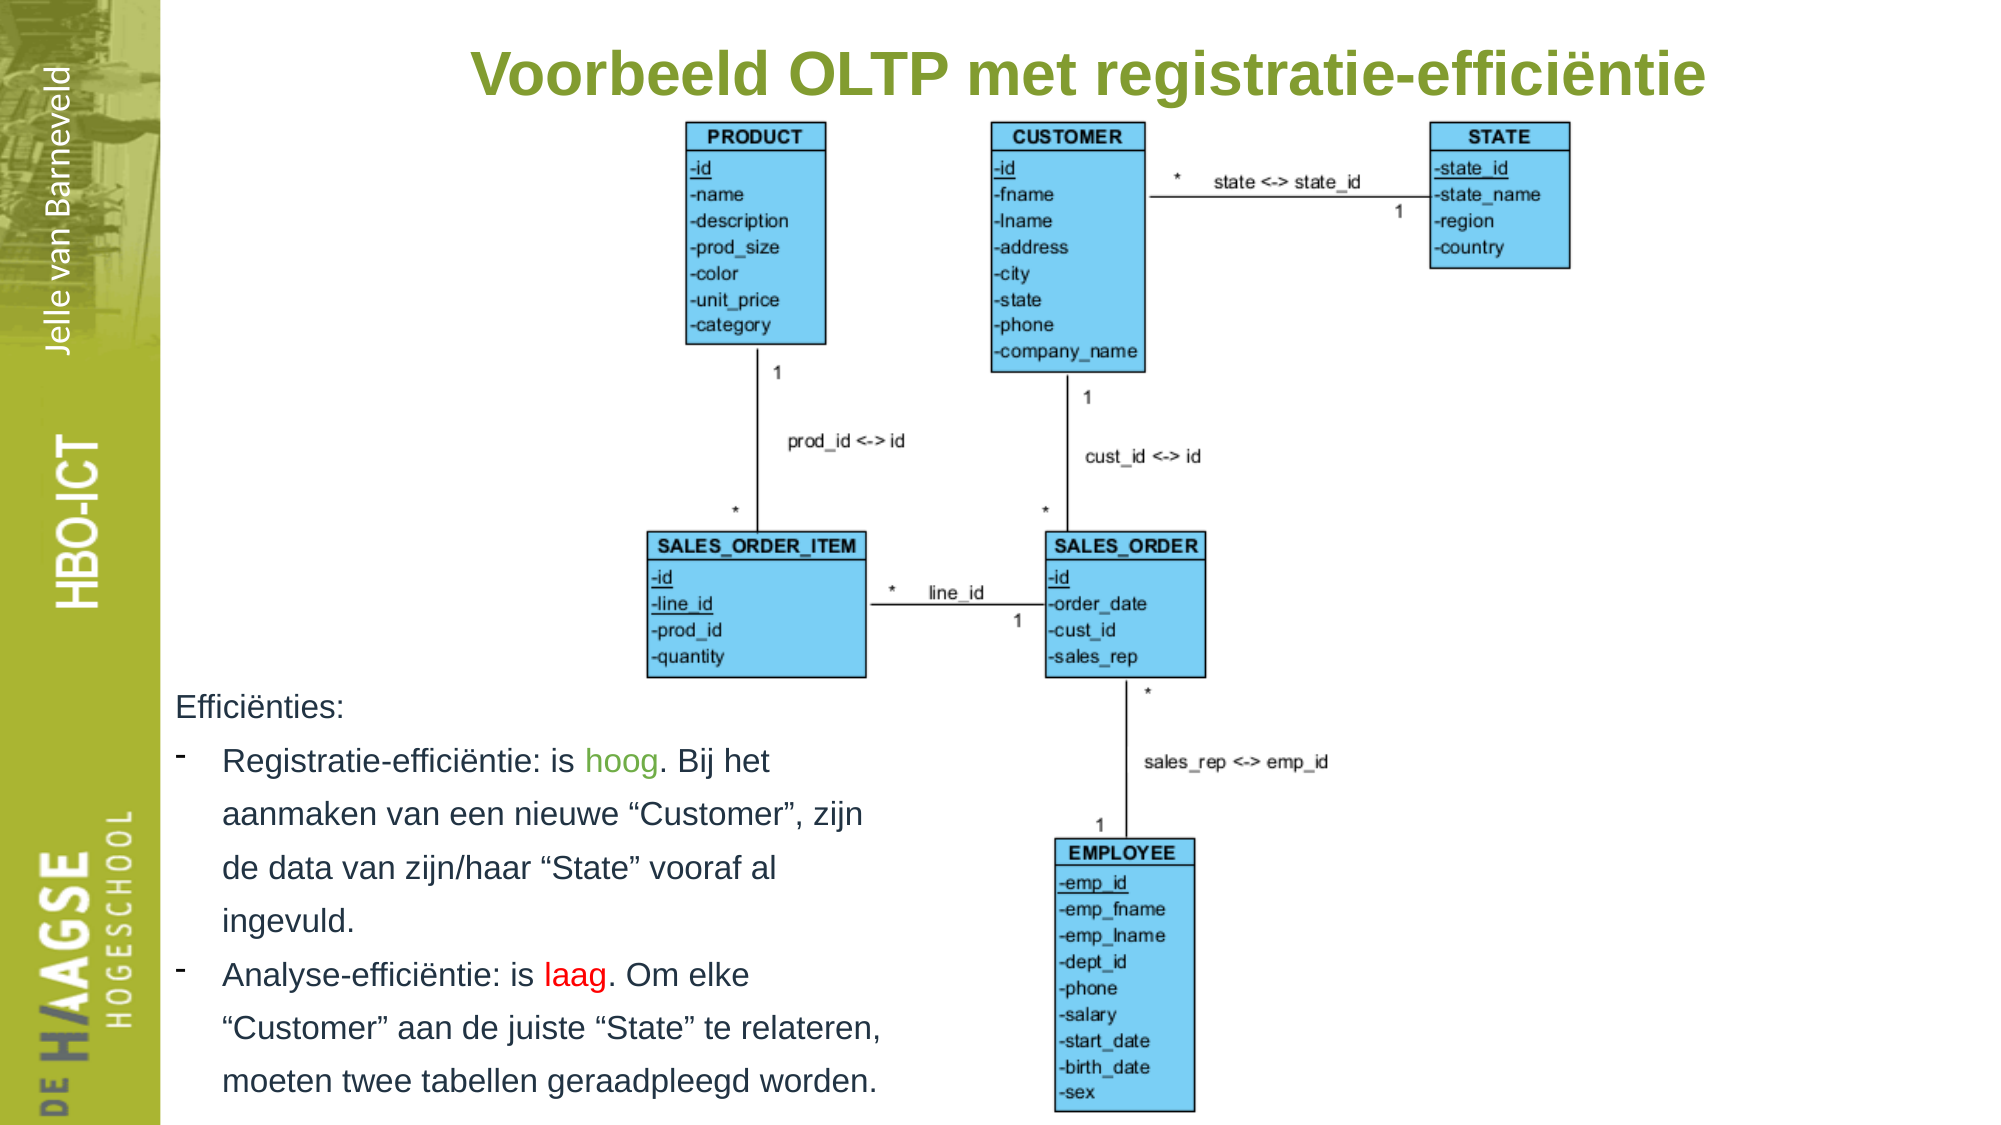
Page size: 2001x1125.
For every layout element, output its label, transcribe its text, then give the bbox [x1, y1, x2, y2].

text_box Efficiënties: Registratie-efficiëntie: is hoog. Bij het aanmaken van een nieuwe “Customer”, zijn de data van zijn/haar “State” vooraf al ingevuld. Analyse-efficiëntie: is laag. Om elke “Customer” aan de juiste “State” te relateren, moeten twee tabellen geraadpleegd worden. [160, 664, 618, 1107]
text_box Voorbeeld OLTP met registratie-efficiëntie [255, 0, 1924, 116]
picture [0, 0, 161, 1125]
text_box Jelle van Barneveld [24, 11, 85, 372]
picture [618, 105, 1591, 1125]
